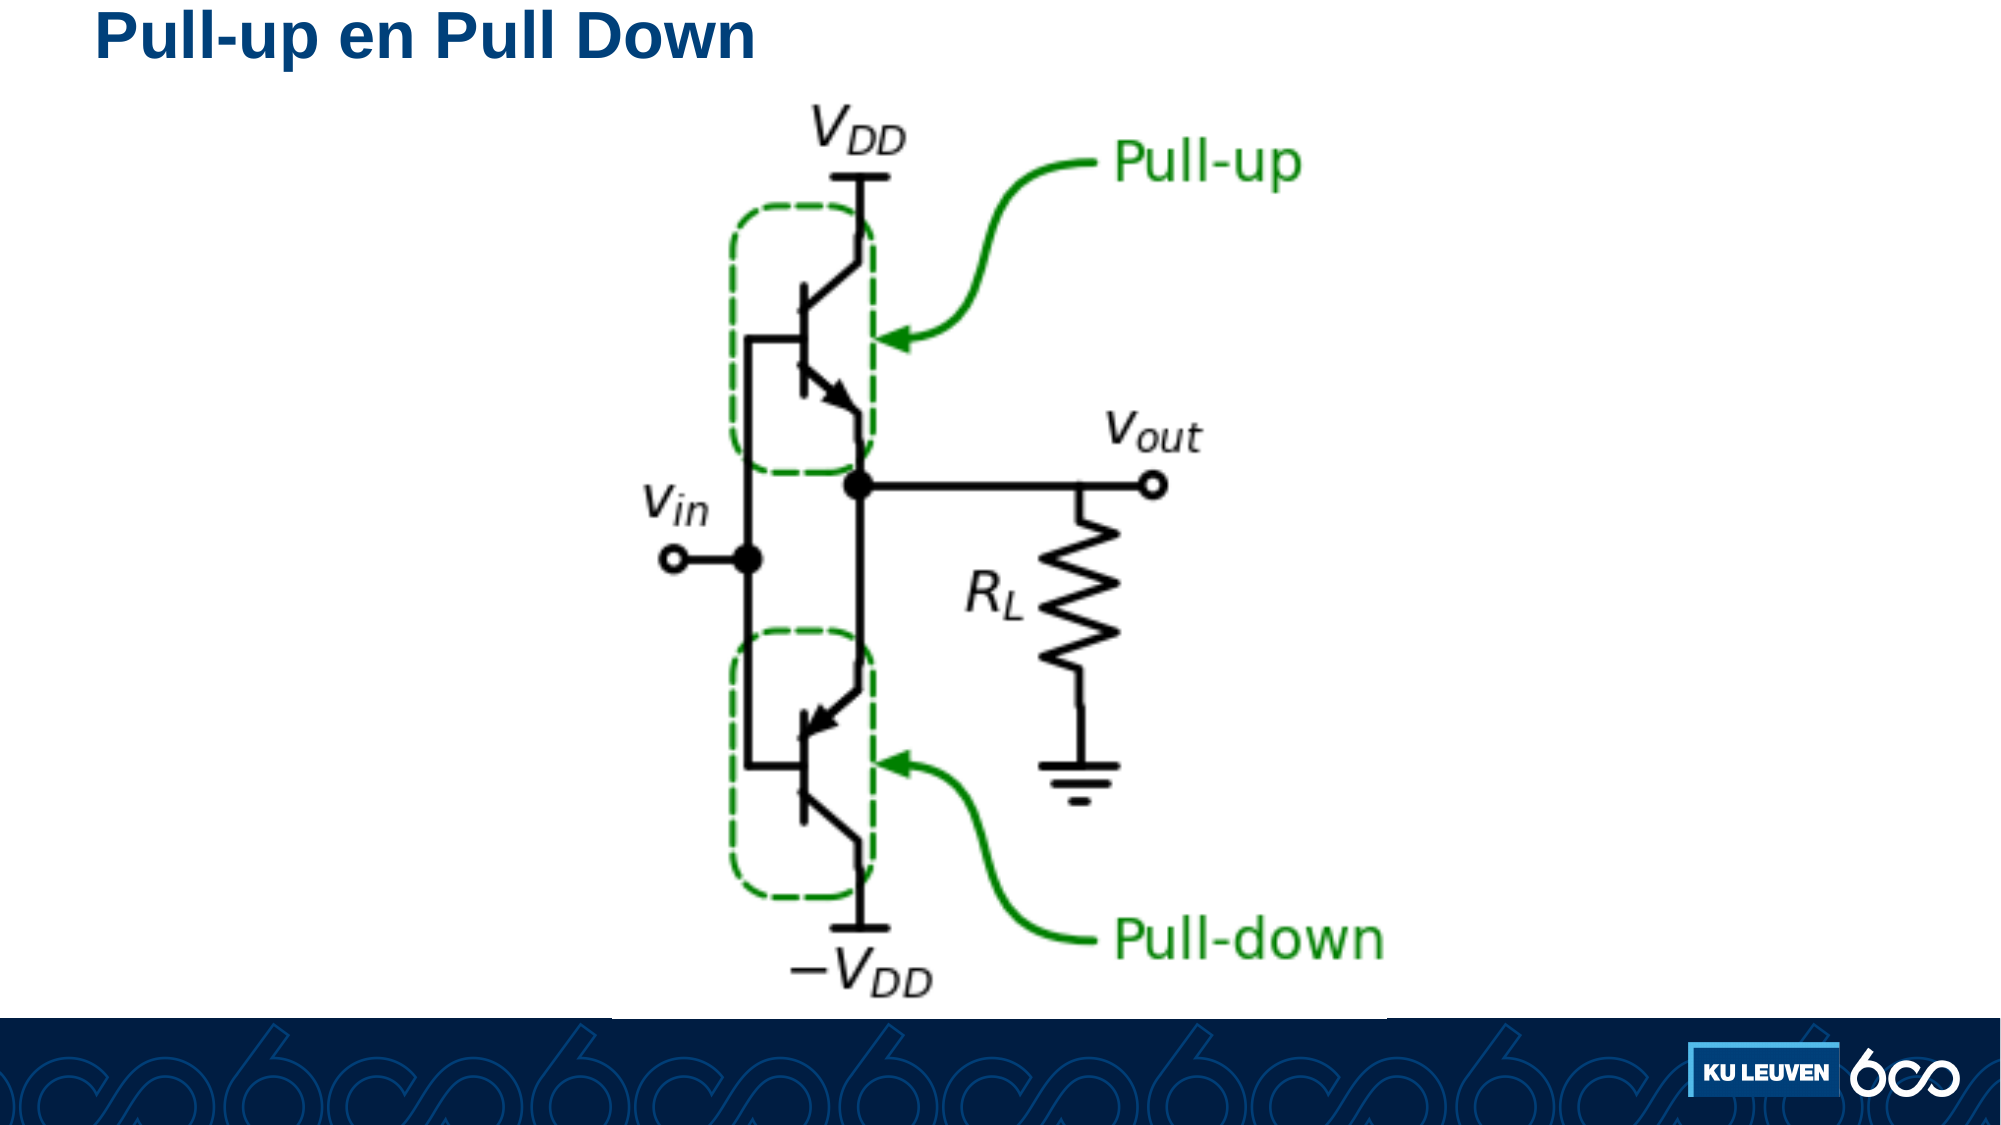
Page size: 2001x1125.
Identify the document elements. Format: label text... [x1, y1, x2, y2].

picture [0, 88, 2001, 1125]
title Pull-up en Pull Down [94, 0, 1906, 108]
